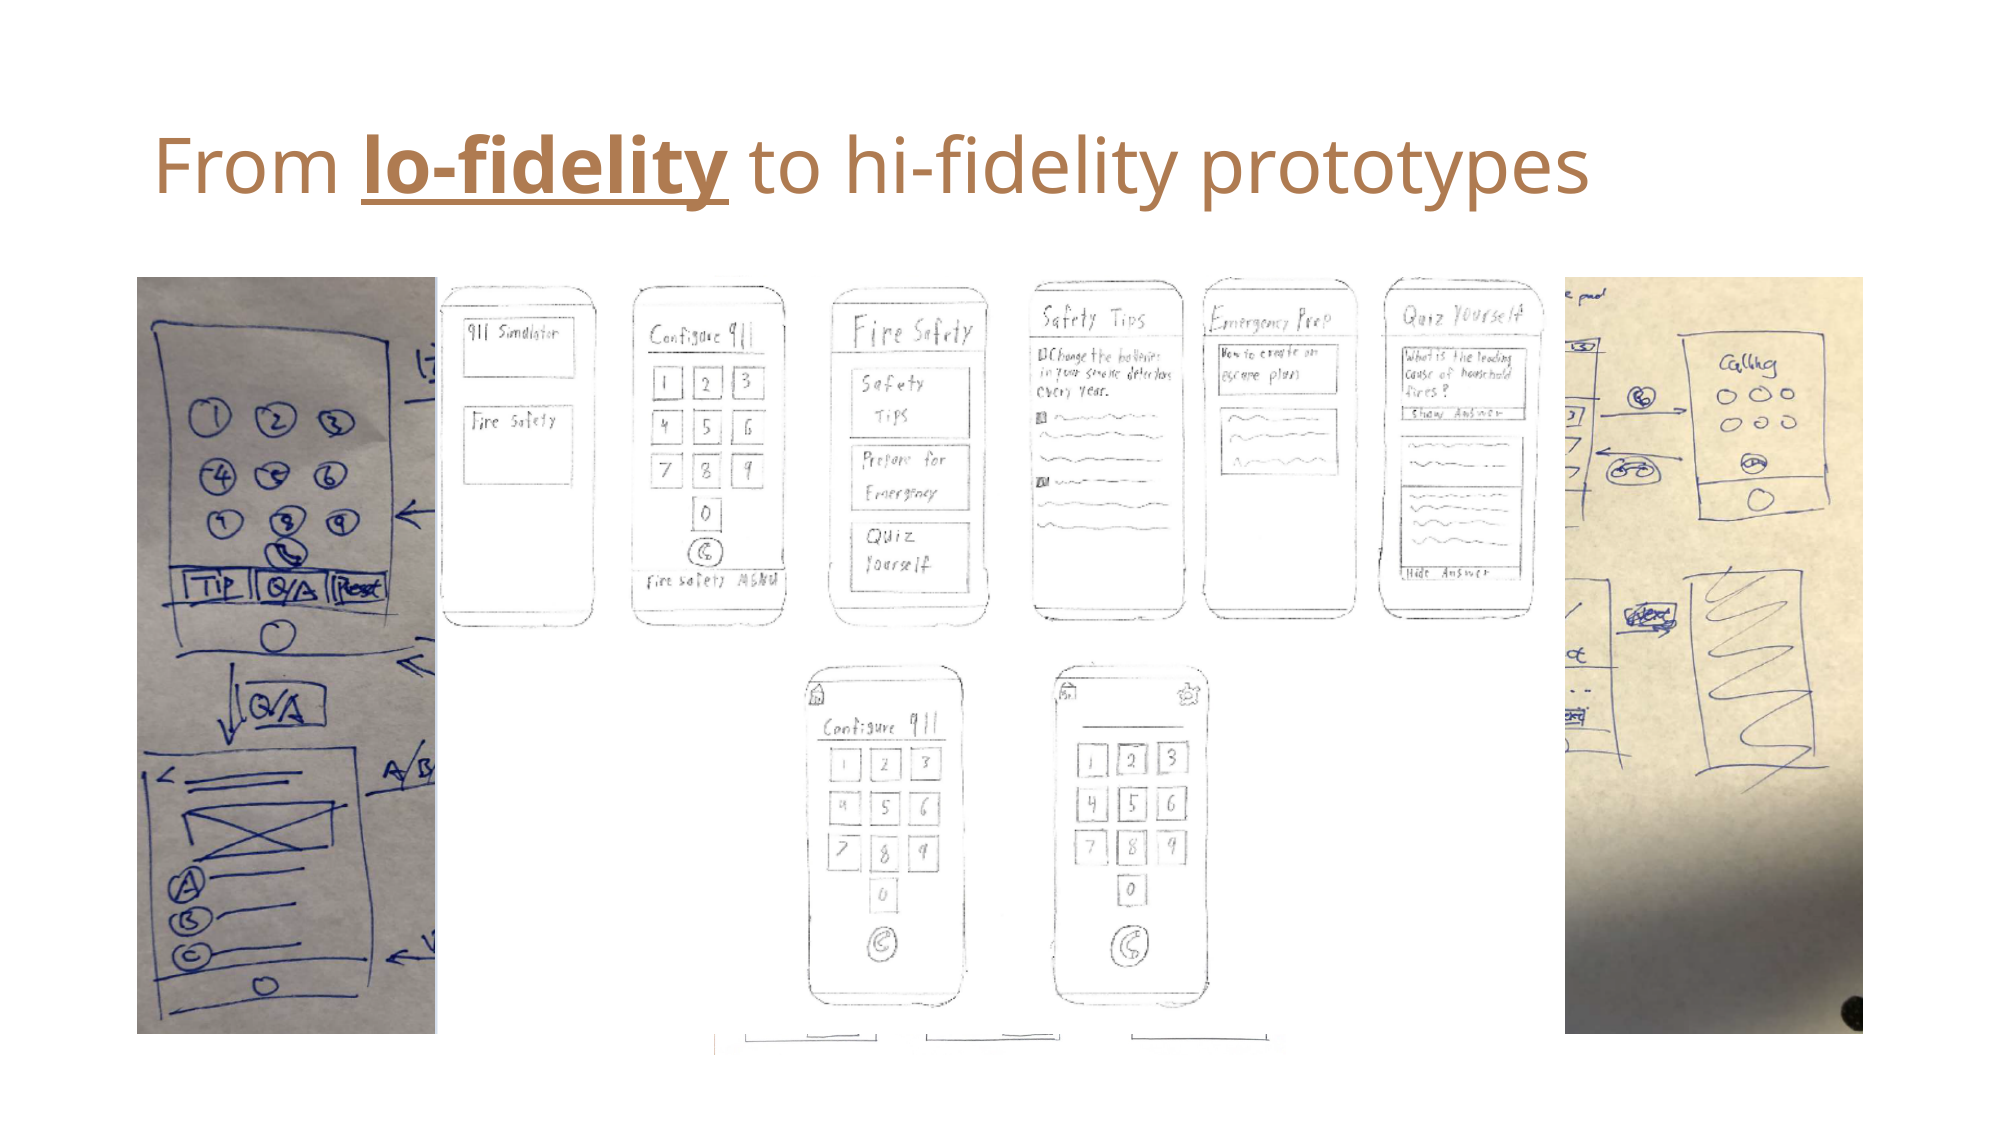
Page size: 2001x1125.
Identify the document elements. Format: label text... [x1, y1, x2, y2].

picture [137, 256, 1863, 1055]
title From lo-fidelity to hi-fidelity prototypes [137, 59, 1863, 277]
